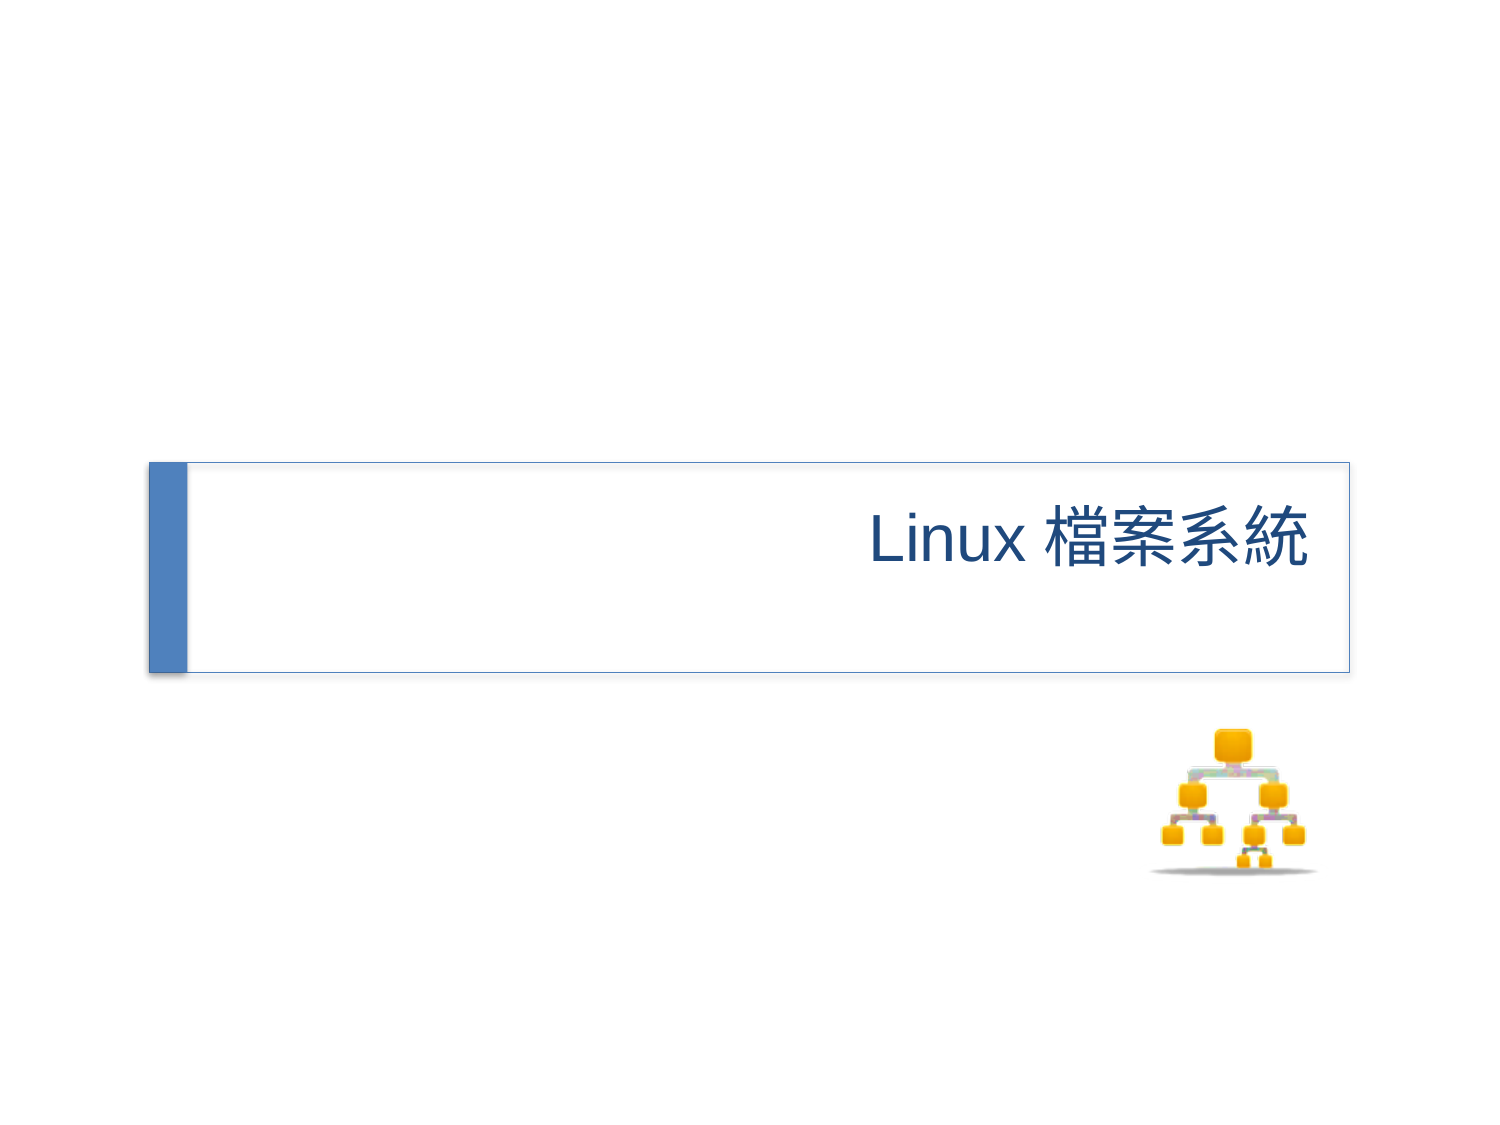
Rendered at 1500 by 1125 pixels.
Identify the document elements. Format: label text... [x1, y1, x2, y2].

title Linux檔案系統 [200, 487, 1325, 663]
picture [1139, 702, 1329, 892]
